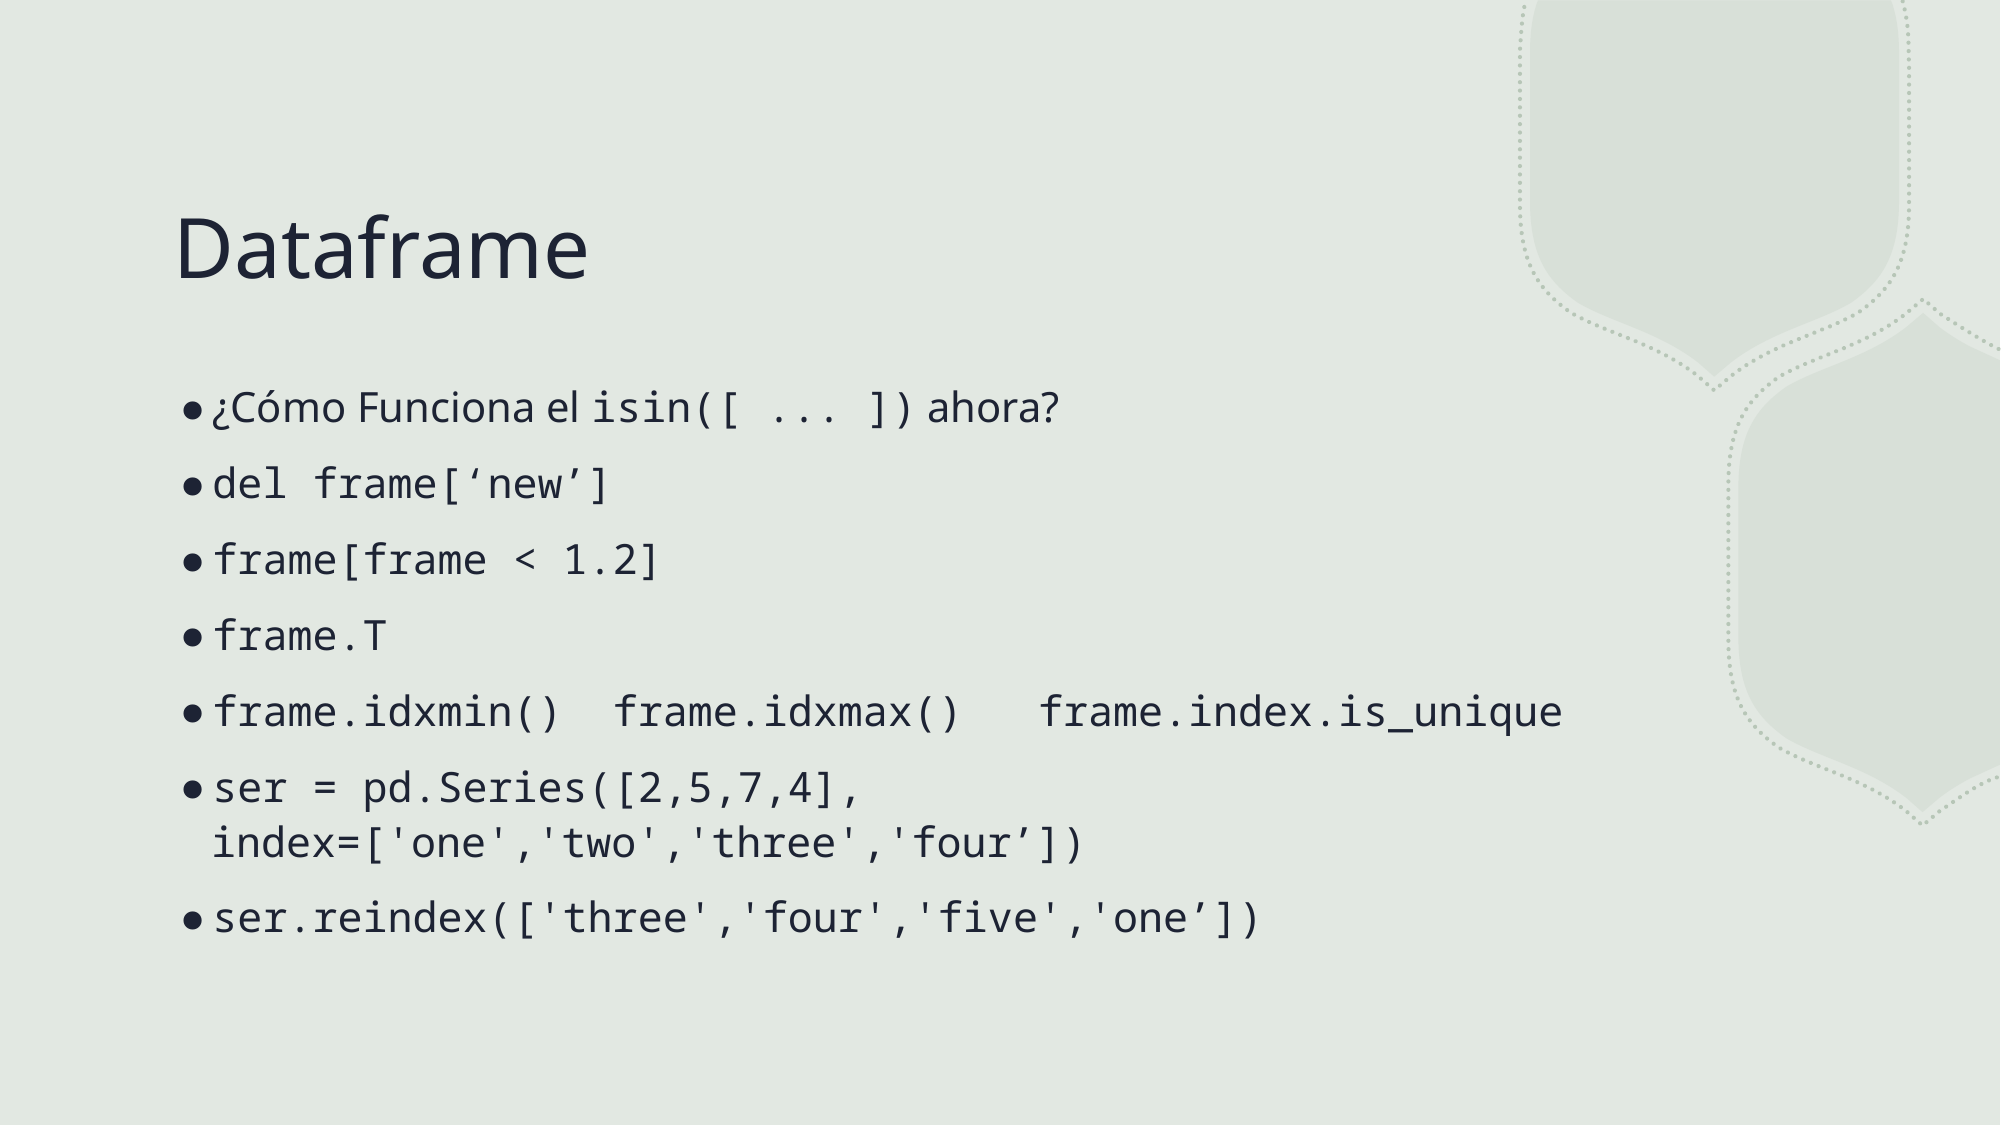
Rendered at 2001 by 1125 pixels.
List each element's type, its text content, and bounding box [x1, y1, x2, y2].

list ¿Cómo Funciona el isin([ ... ]) ahora? del frame[‘new’] frame[frame < 1.2] frame.T frame.idxmin() frame.idxmax() frame.index.is_unique ser = pd.Series([2,5,7,4], index=['one','two','three','four’]) ser.reindex(['three','four','five','one’]) [158, 368, 1648, 968]
title Dataframe [158, 157, 1648, 332]
